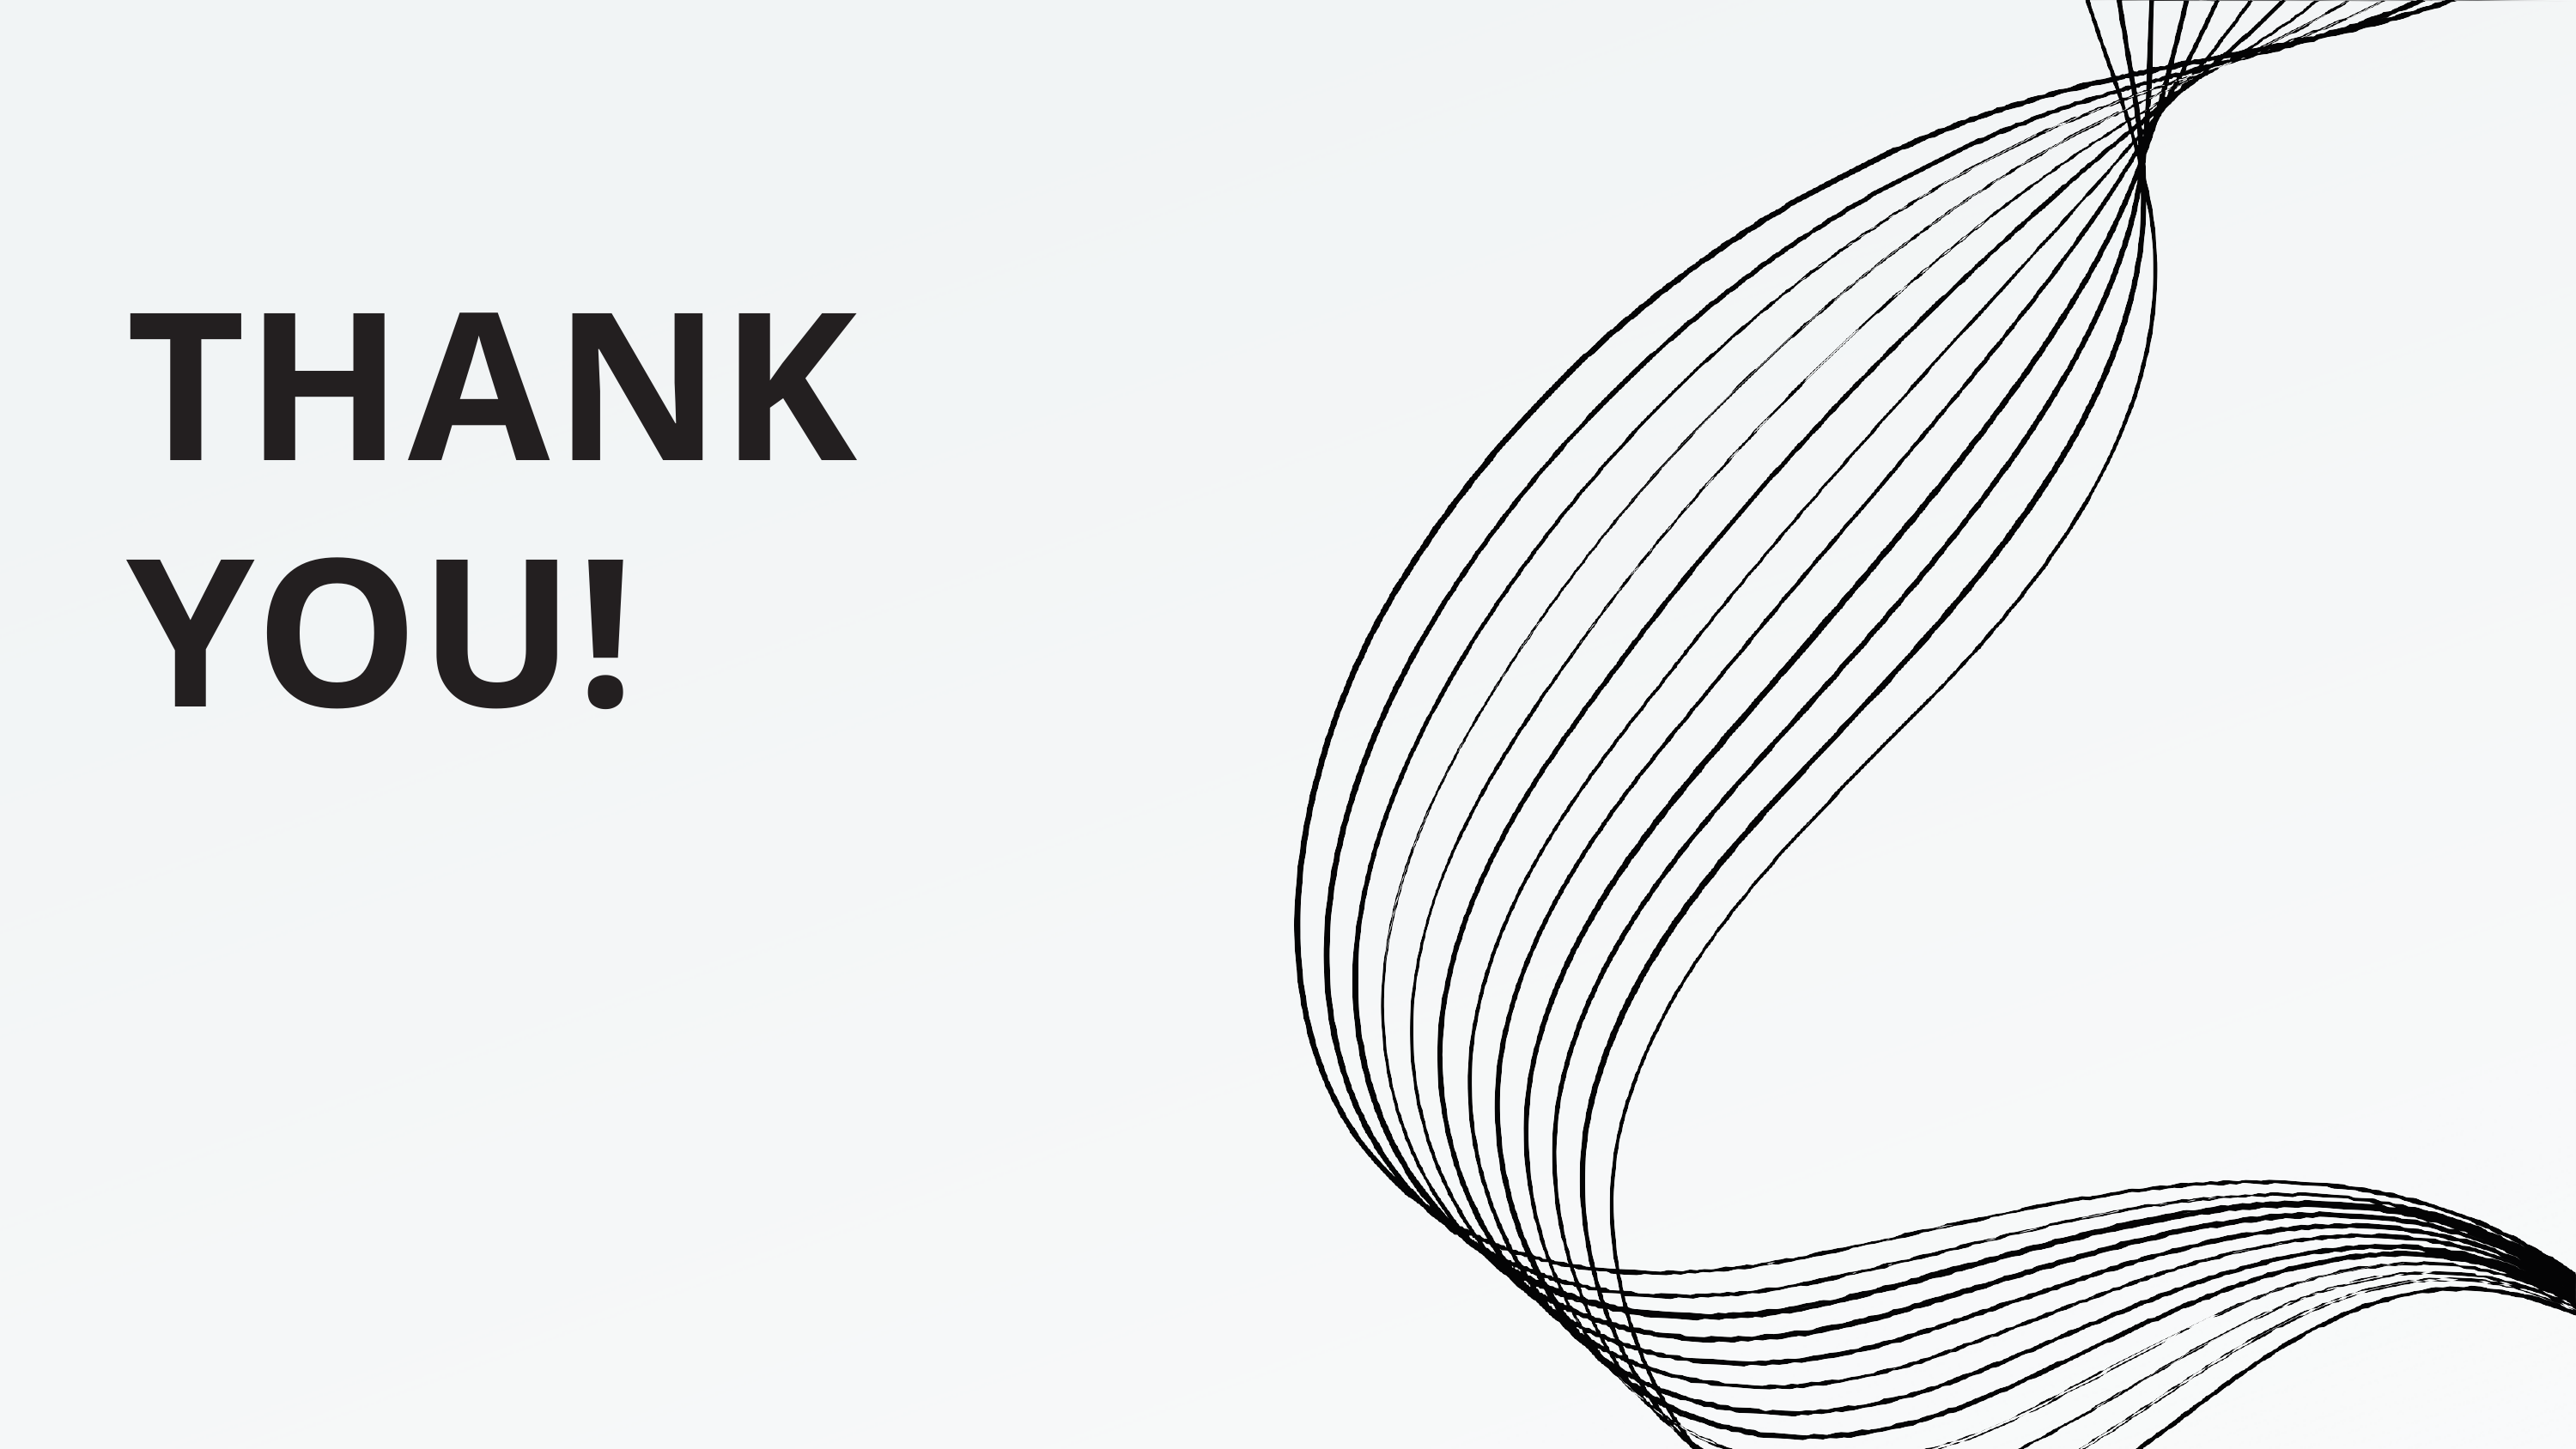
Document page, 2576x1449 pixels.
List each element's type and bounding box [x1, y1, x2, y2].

text_box [0, 0, 2576, 1449]
